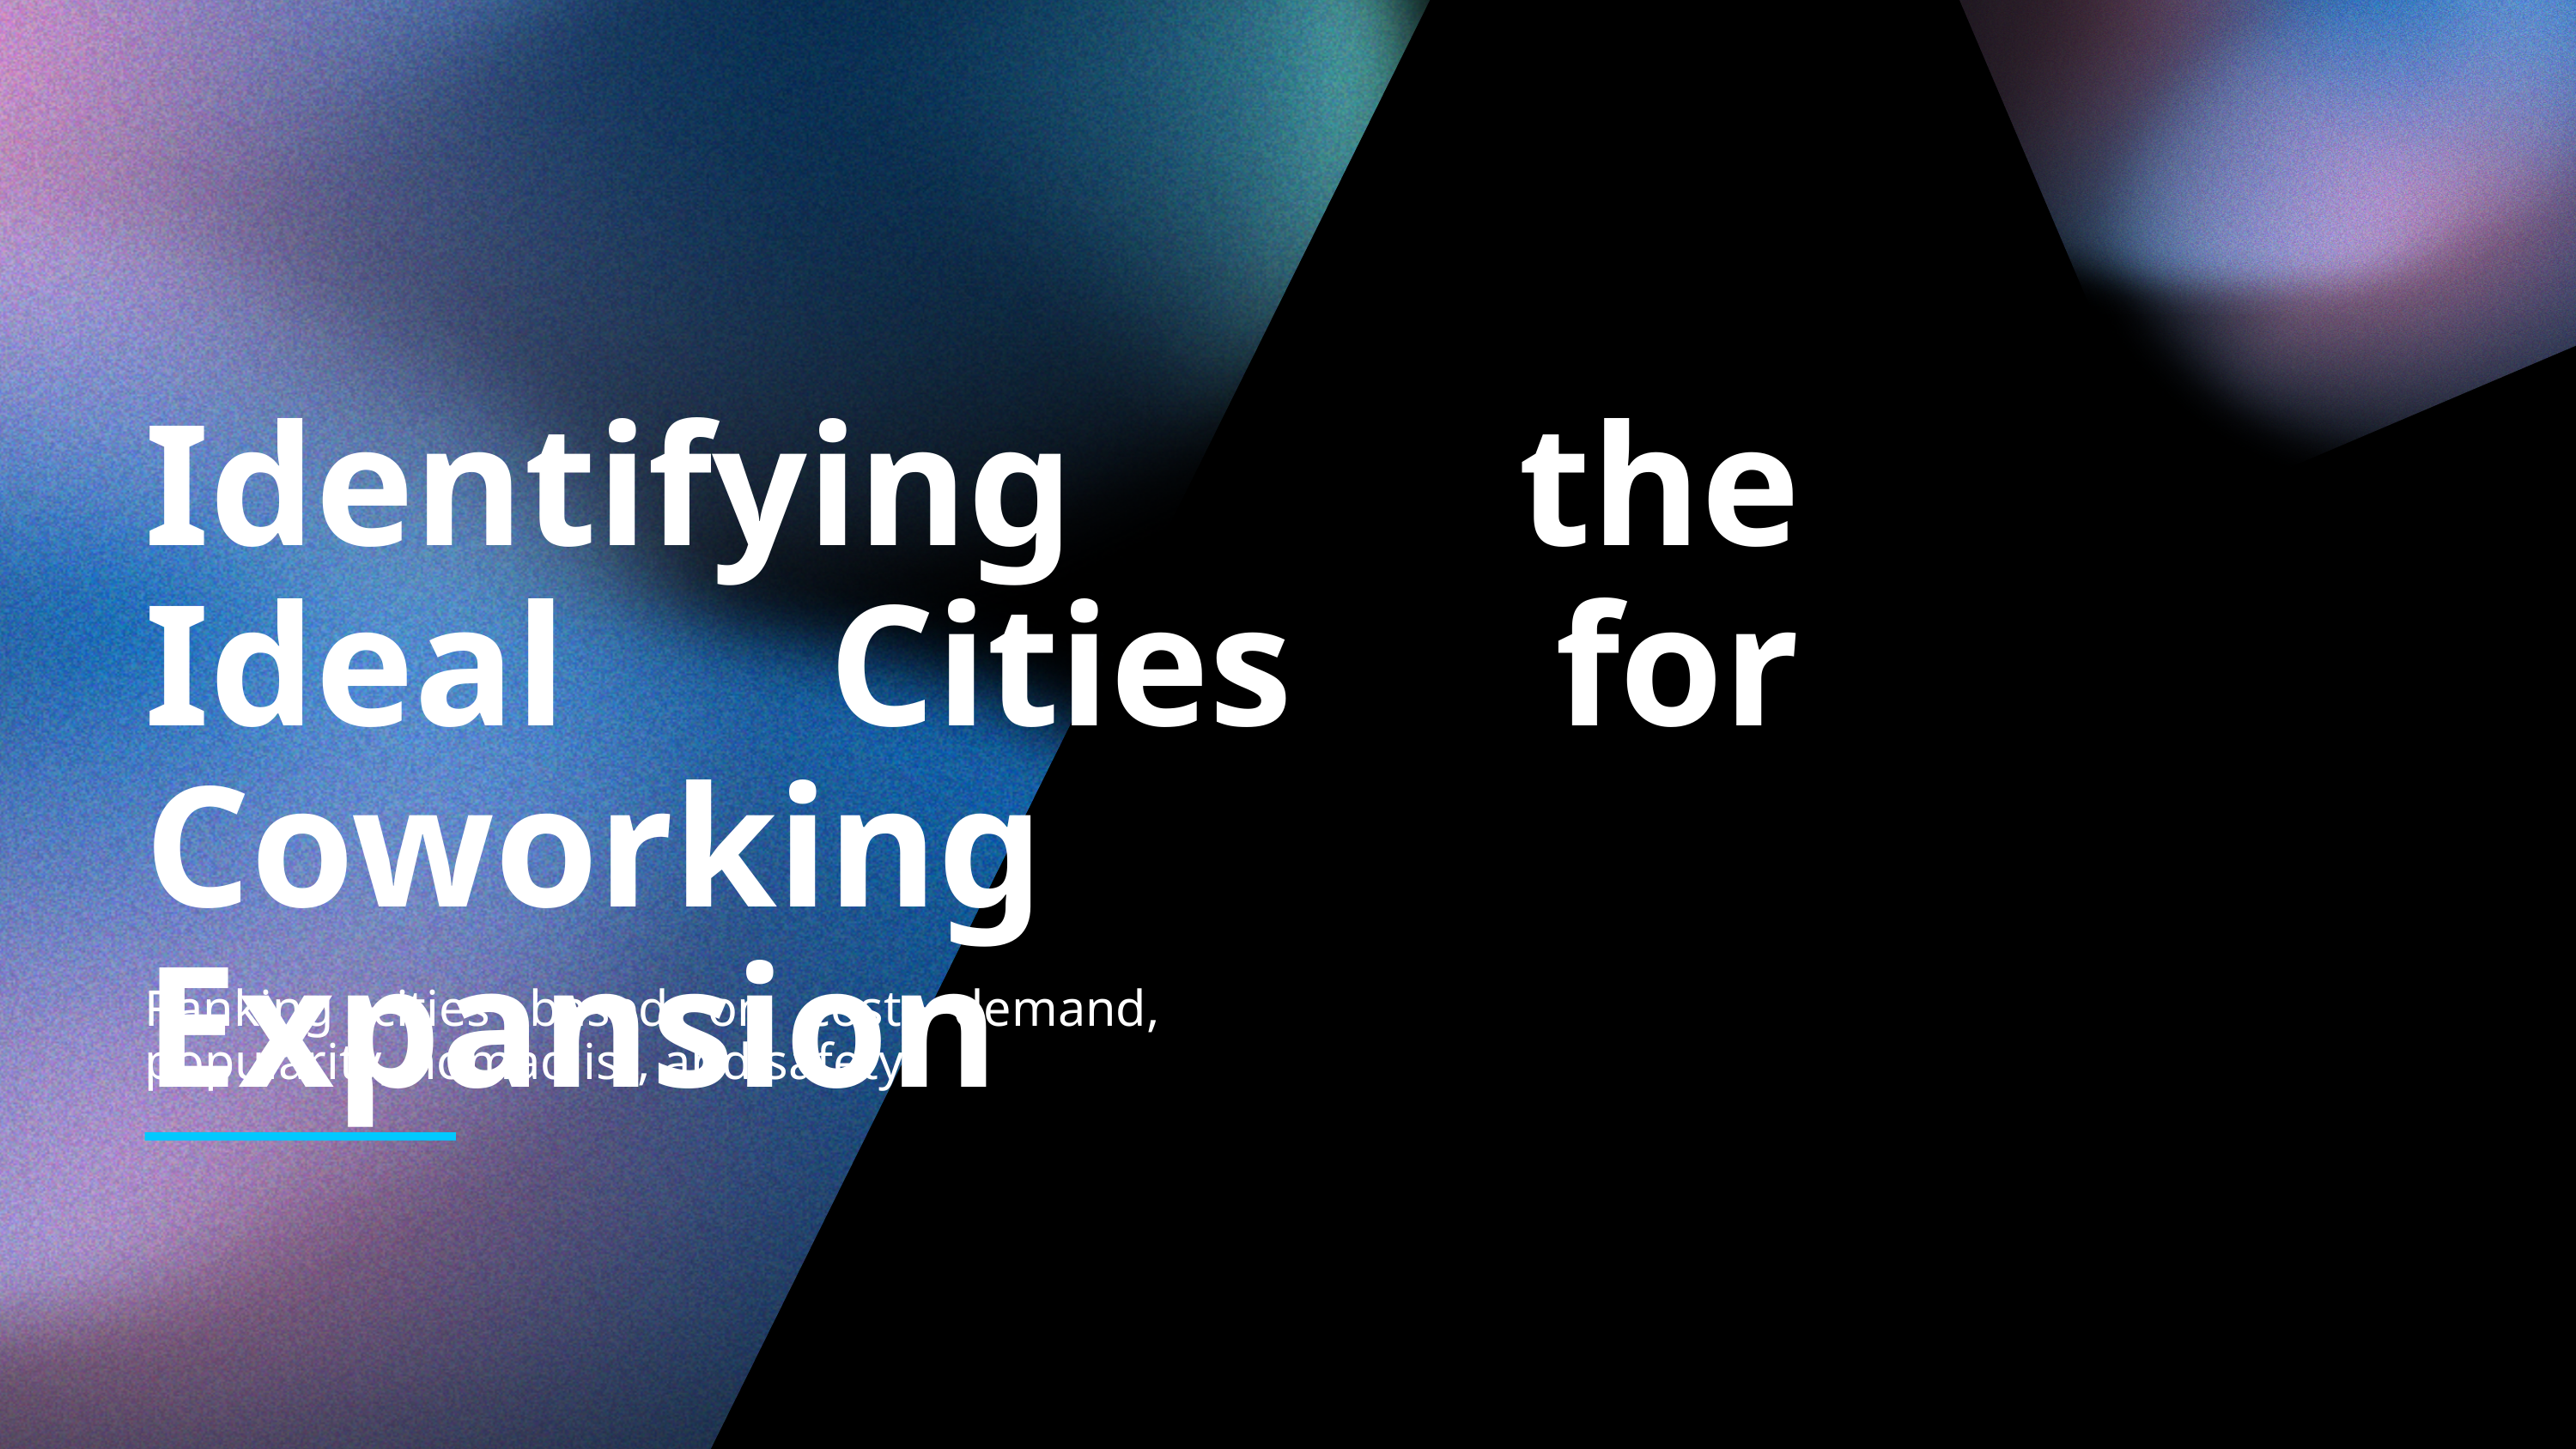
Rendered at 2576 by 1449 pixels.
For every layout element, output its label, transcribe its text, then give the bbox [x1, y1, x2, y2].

text_box [0, 0, 1431, 1449]
text_box Ranking cities based on cost, demand, popularity, nomadlist, and safety. [144, 983, 1161, 1143]
text_box [1959, 0, 2576, 515]
text_box Identifying the Ideal Cities for Coworking Expansion [144, 397, 1801, 1121]
